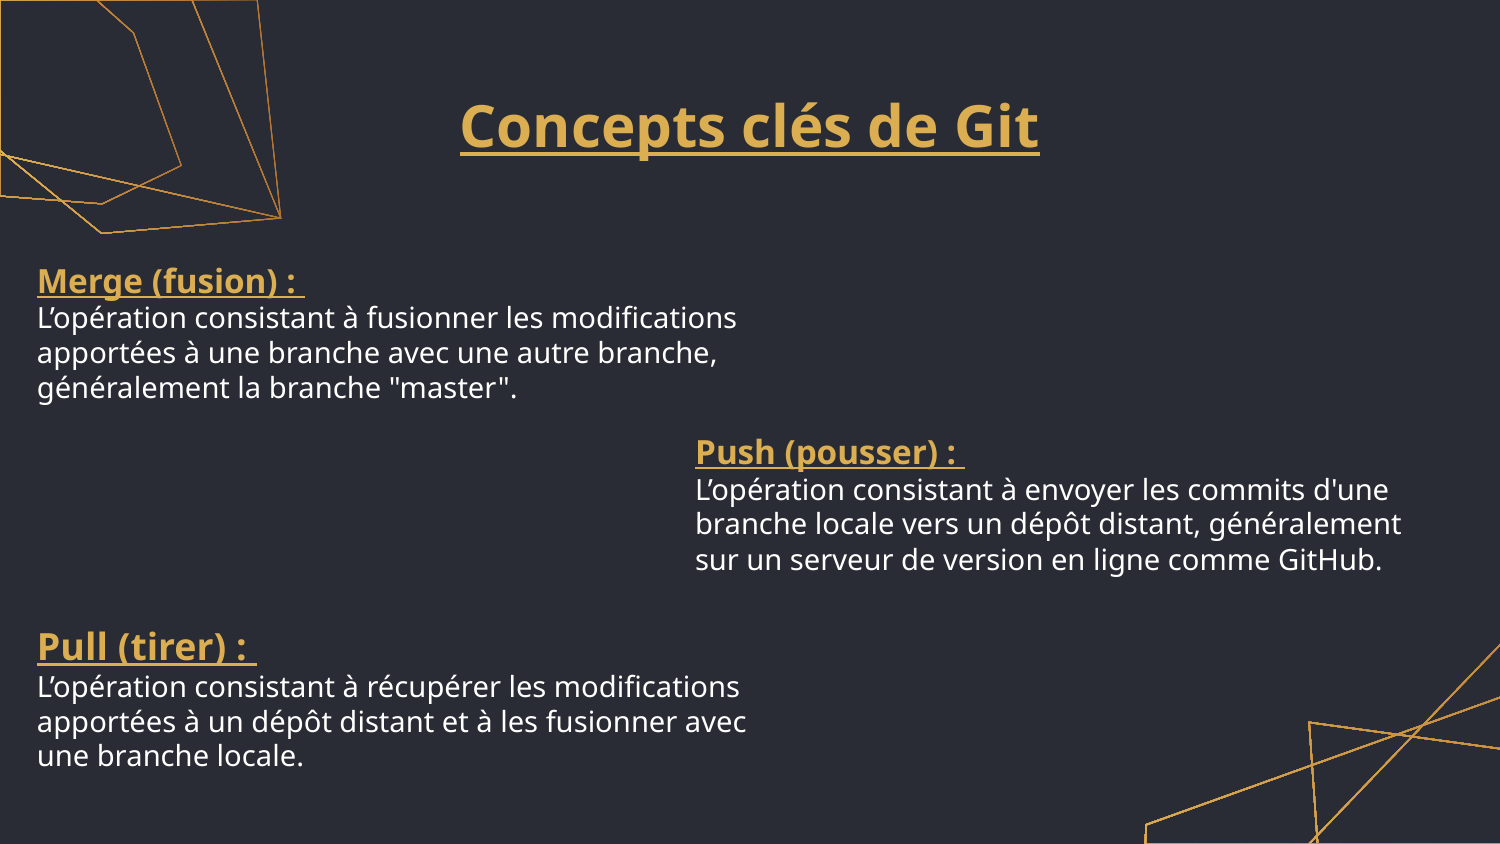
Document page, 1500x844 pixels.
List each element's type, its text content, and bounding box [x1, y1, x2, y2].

text_box Merge (fusion) : L’opération consistant à fusionner les modifications apportées à une branche avec une autre branche, généralement la branche "master". [22, 252, 772, 412]
title Concepts clés de Git [327, 88, 1173, 160]
text_box Pull (tirer) : L’opération consistant à récupérer les modifications apportées à un dépôt distant et à les fusionner avec une branche locale. [22, 615, 772, 781]
text_box Push (pousser) : L’opération consistant à envoyer les commits d'une branche locale vers un dépôt distant, généralement sur un serveur de version en ligne comme GitHub. [680, 423, 1431, 584]
